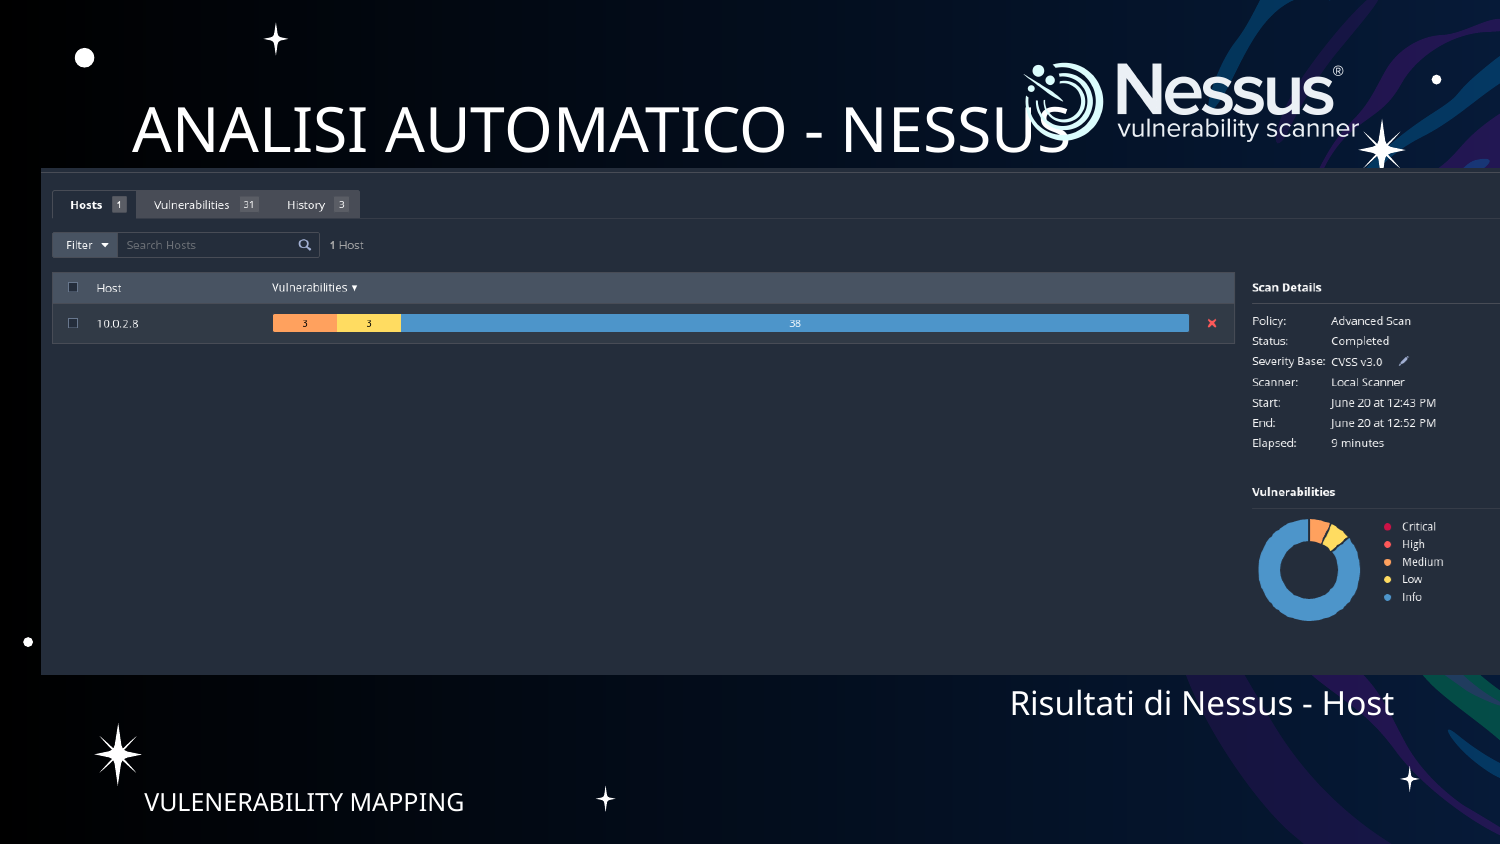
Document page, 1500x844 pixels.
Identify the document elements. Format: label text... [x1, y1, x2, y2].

title ANALISI AUTOMATICO - NESSUS [117, 75, 1383, 167]
picture [1020, 53, 1367, 147]
text_box VULENERABILITY MAPPING [129, 778, 1500, 824]
text_box Risultati di Nessus - Host [294, 683, 1410, 730]
picture [41, 168, 1500, 675]
